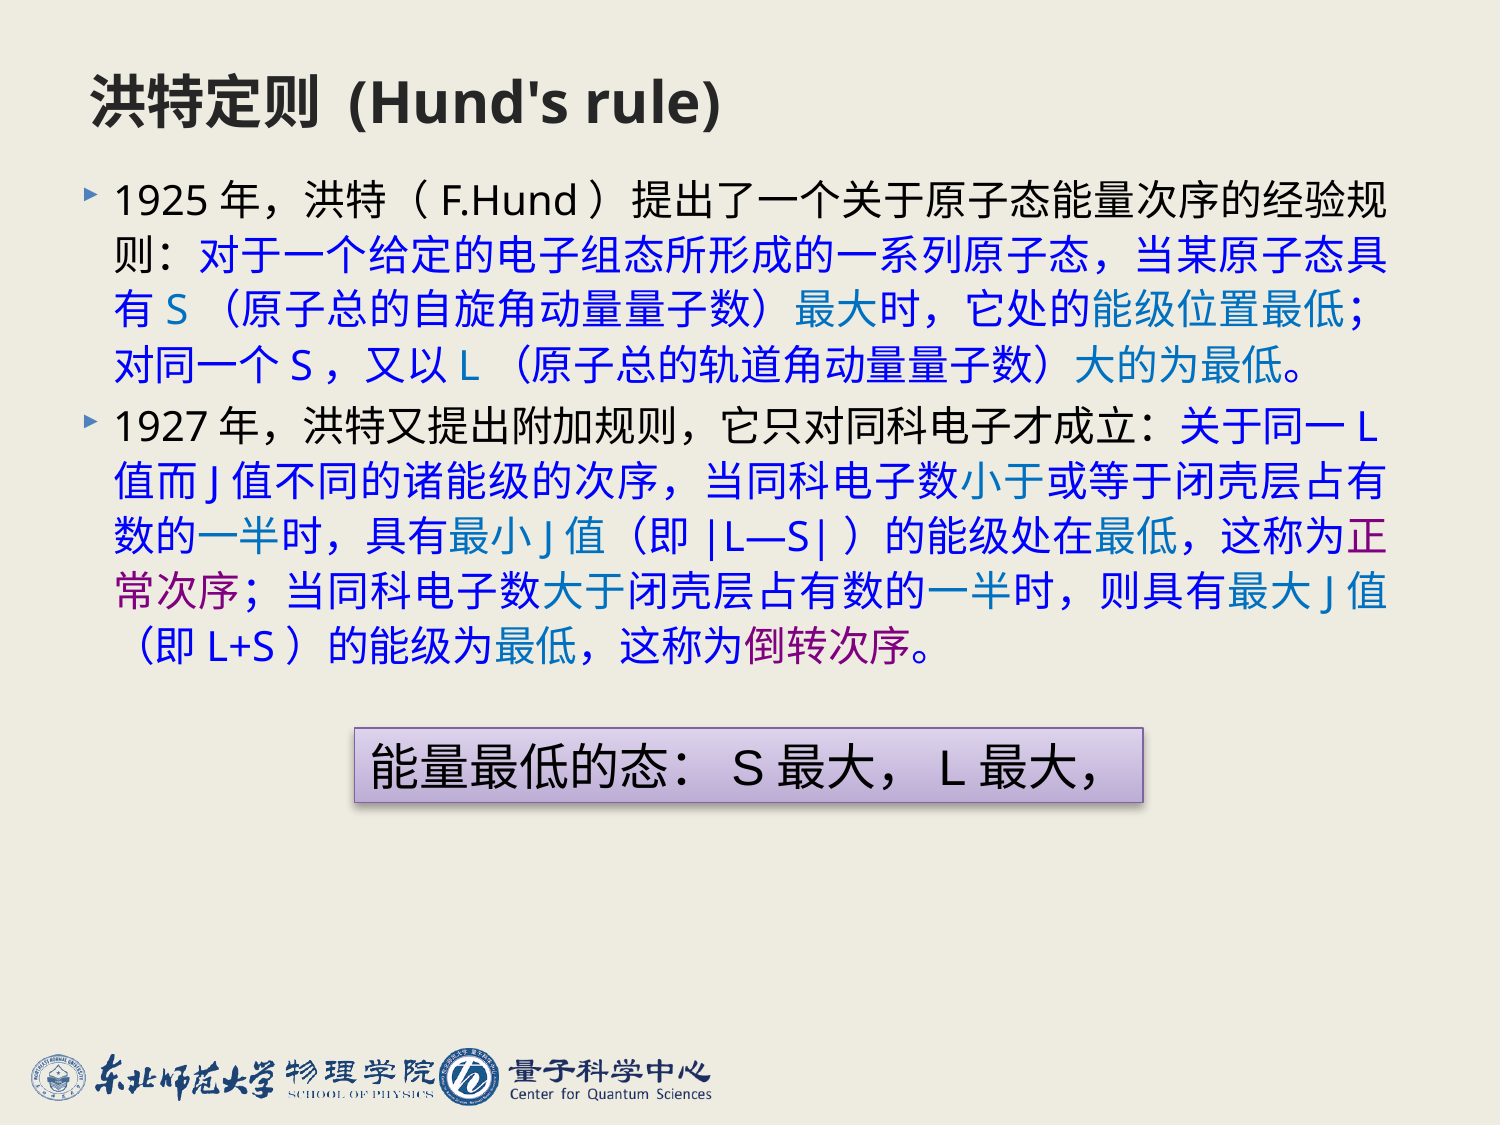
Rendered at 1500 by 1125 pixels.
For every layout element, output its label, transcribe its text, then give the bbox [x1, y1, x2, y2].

list 1925年，洪特（F.Hund）提出了一个关于原子态能量次序的经验规则：对于一个给定的电子组态所形成的一系列原子态，当某原子态具有S（原子总的自旋角动量量子数）最大时，它处的能级位置最低；对同一个S，又以L（原子总的轨道角动量量子数）大的为最低。 1927年，洪特又提出附加规则，它只对同科电子才成立：关于同一L值而J值不同的诸能级的次序，当同科电子数小于或等于闭壳层占有数的一半时，具有最小J值（即|L—S|）的能级处在最低，这称为正常次序；当同科电子数大于闭壳层占有数的一半时，则具有最大J值（即L+S）的能级为最低，这称为倒转次序。 [53, 160, 1404, 752]
title 洪特定则 (Hund's rule) [73, 19, 1424, 183]
picture [20, 1046, 719, 1108]
